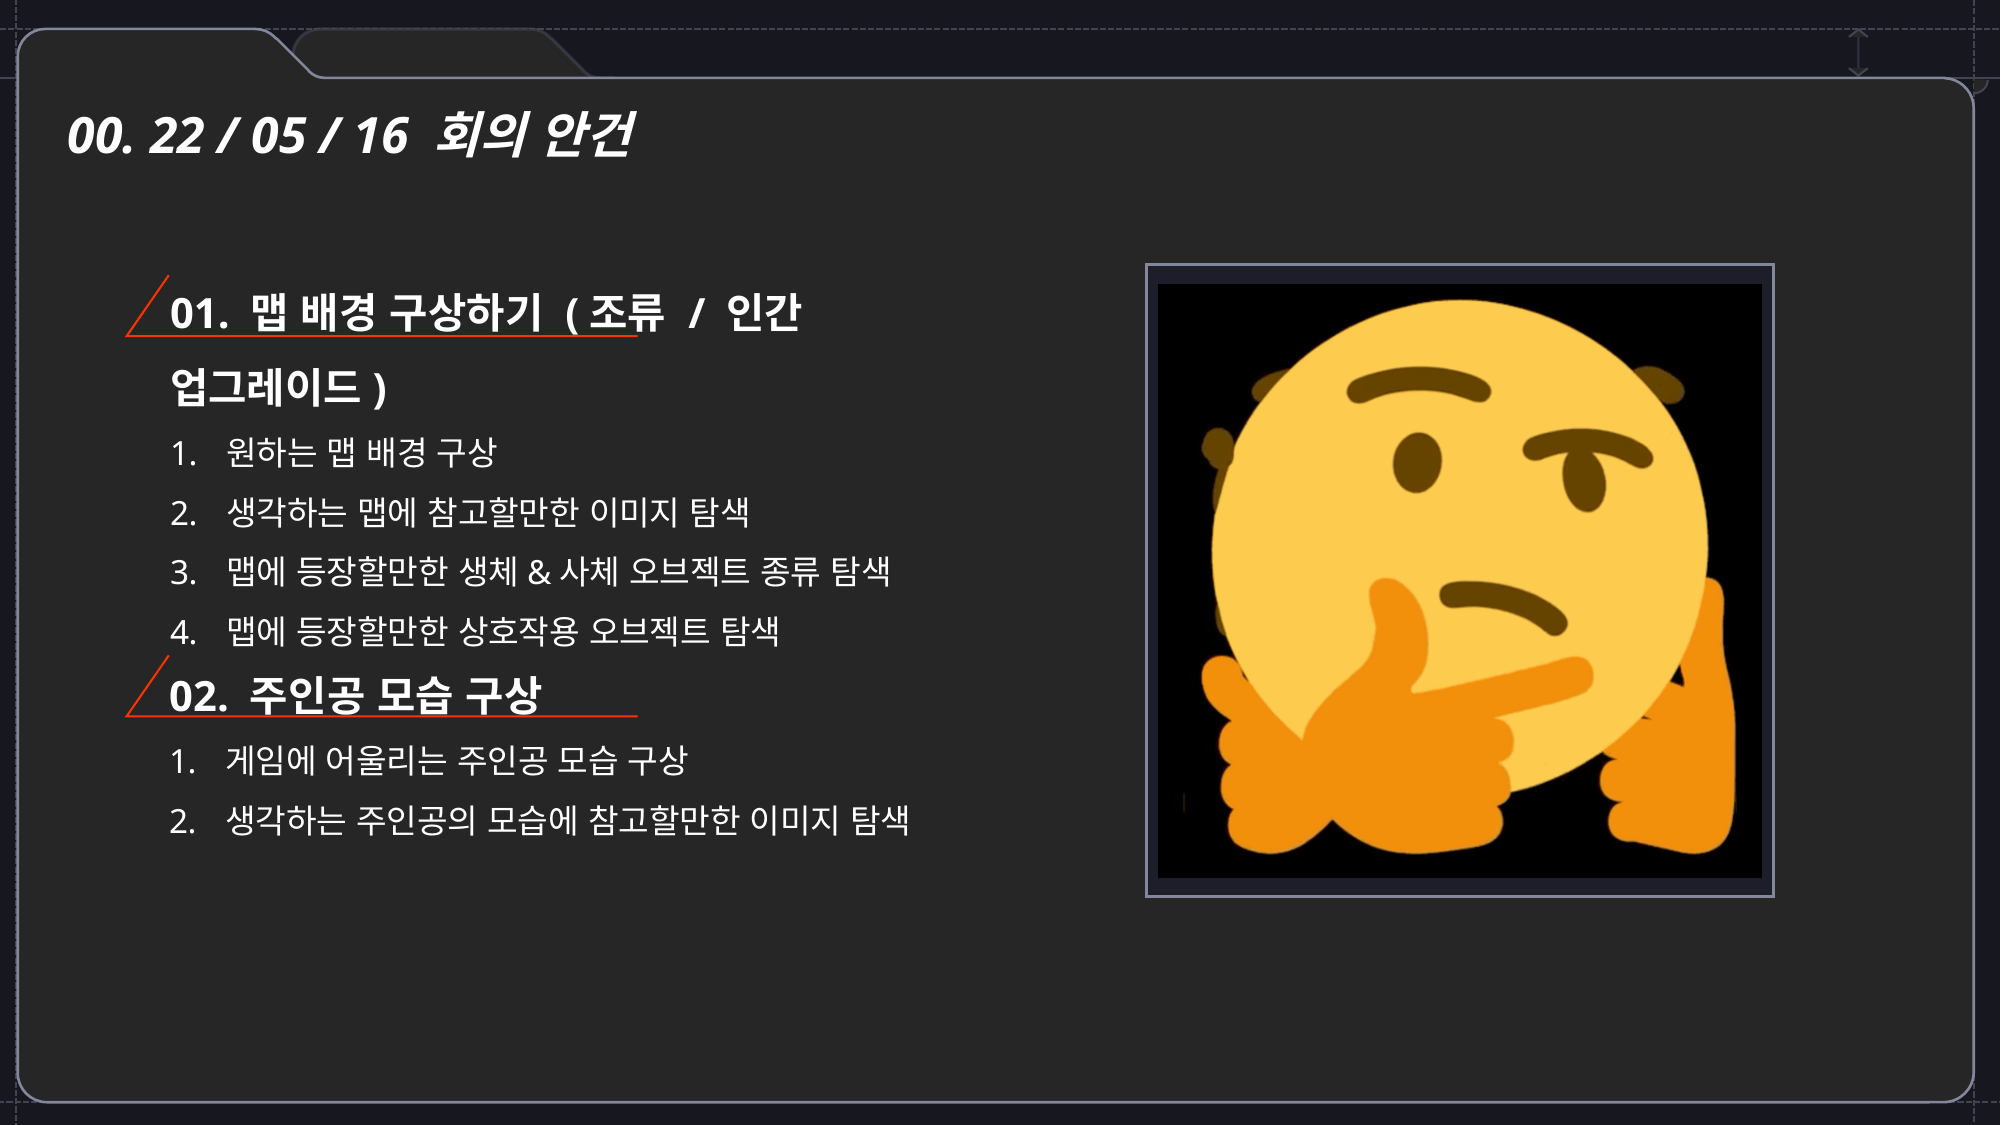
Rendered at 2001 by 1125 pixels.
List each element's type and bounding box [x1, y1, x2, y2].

picture [1158, 284, 1762, 878]
text_box [0, 0, 2000, 1125]
